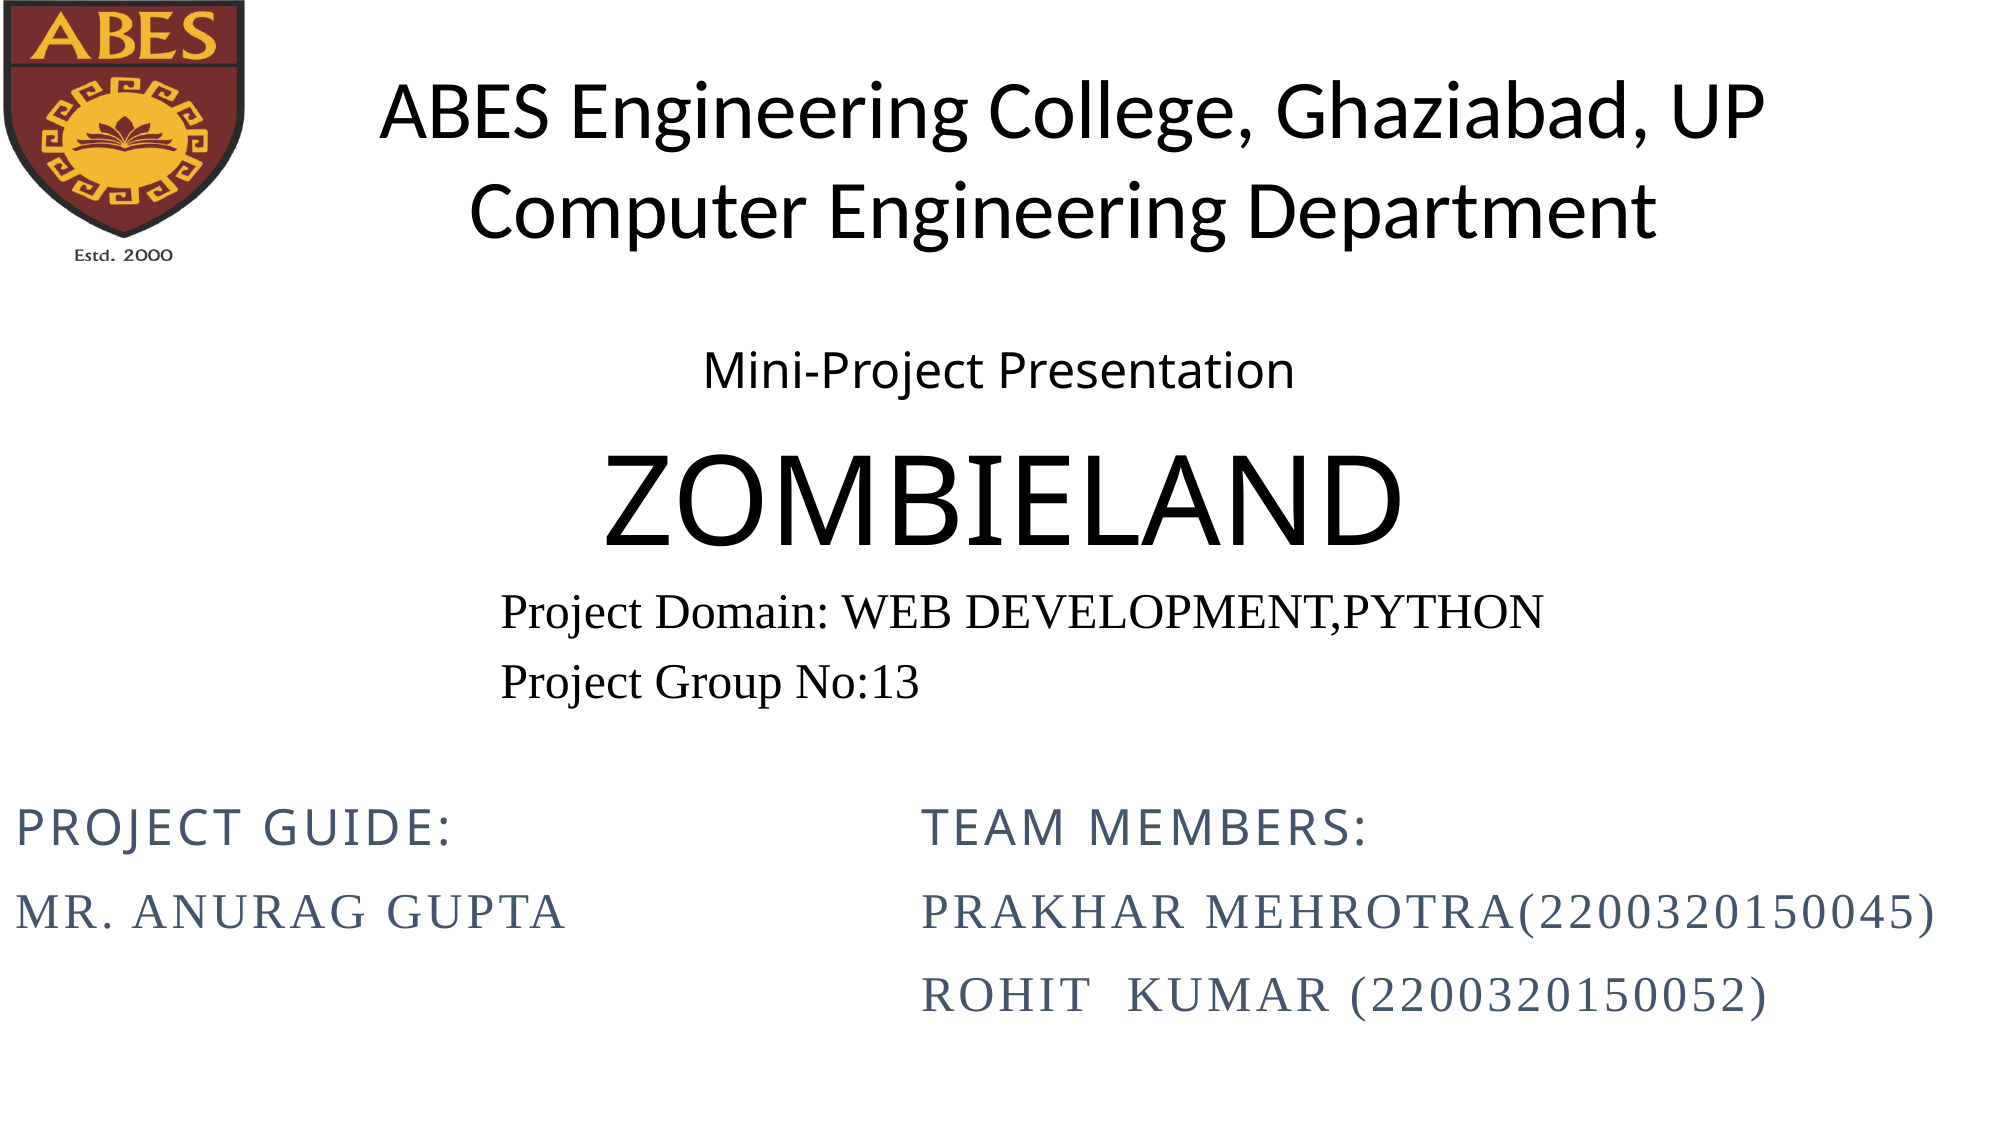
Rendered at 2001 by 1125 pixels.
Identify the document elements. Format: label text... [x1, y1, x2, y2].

subtitle Mini-Project Presentation [0, 338, 2000, 451]
text_box Project guide: Mr. Anurag Gupta [0, 794, 608, 1083]
text_box Project Domain: WEB DEVELOPMENT,PYTHON Project Group No:13 [485, 571, 1615, 759]
text_box ABES Engineering College, Ghaziabad, UP Computer Engineering Department [358, 47, 1789, 323]
title ZOMBIELAND [10, 451, 2000, 581]
text_box Team members: Prakhar Mehrotra(2200320150045) Rohit Kumar (2200320150052) [906, 794, 1978, 1083]
picture [0, 0, 247, 261]
